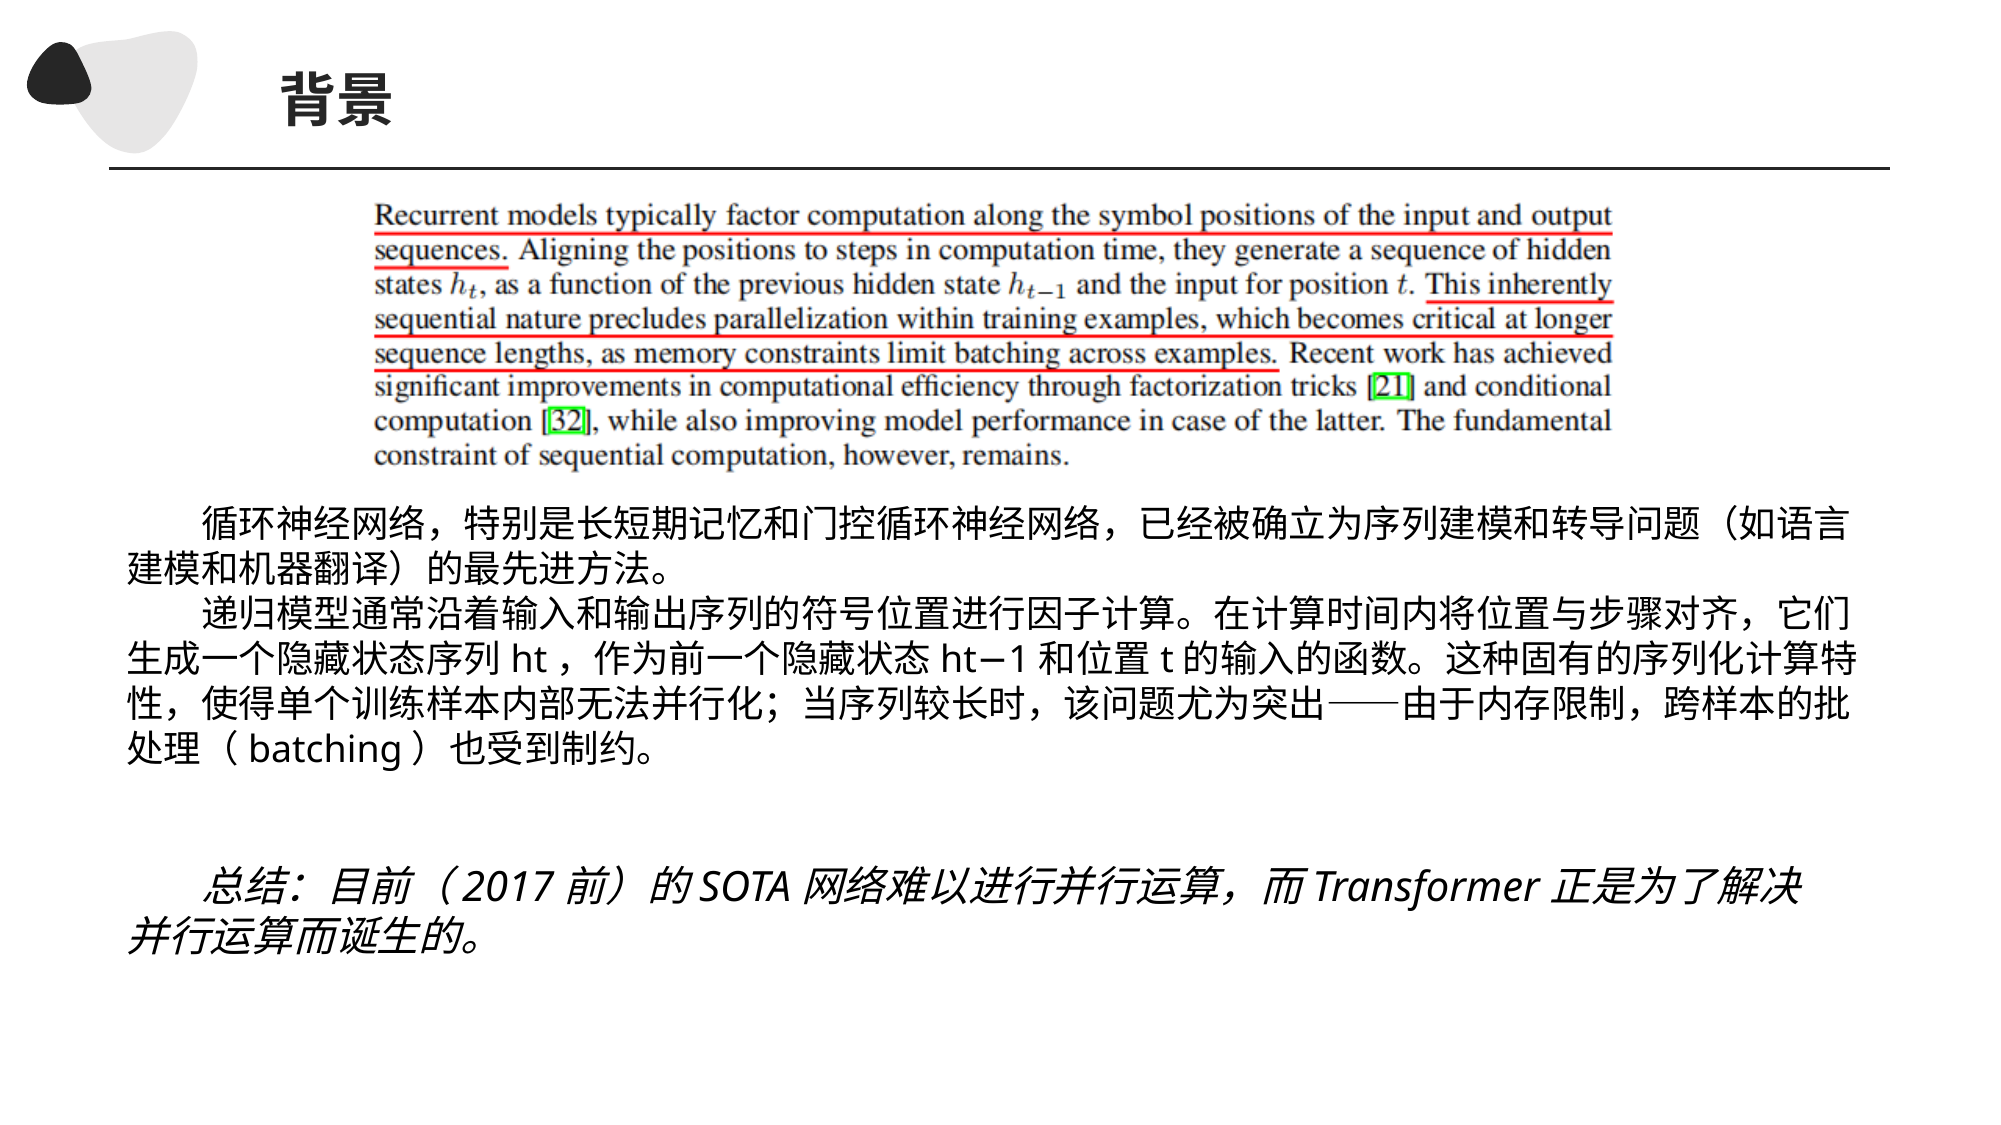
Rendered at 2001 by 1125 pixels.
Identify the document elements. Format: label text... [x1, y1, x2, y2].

text_box 循环神经网络，特别是长短期记忆和门控循环神经网络，已经被确立为序列建模和转导问题（如语言建模和机器翻译）的最先进方法。 递归模型通常沿着输入和输出序列的符号位置进行因子计算。在计算时间内将位置与步骤对齐，它们生成一个隐藏状态序列ht，作为前一个隐藏状态ht−1和位置t的输入的函数。这种固有的序列化计算特性，使得单个训练样本内部无法并行化；当序列较长时，该问题尤为突出——由于内存限制，跨样本的批处理（batching）也受到制约。 [111, 492, 1897, 811]
text_box 总结：目前（2017前）的SOTA网络难以进行并行运算，而Transformer正是为了解决并行运算而诞生的。 [111, 852, 1840, 968]
picture [361, 189, 1638, 477]
text_box 背景 [263, 56, 1372, 141]
